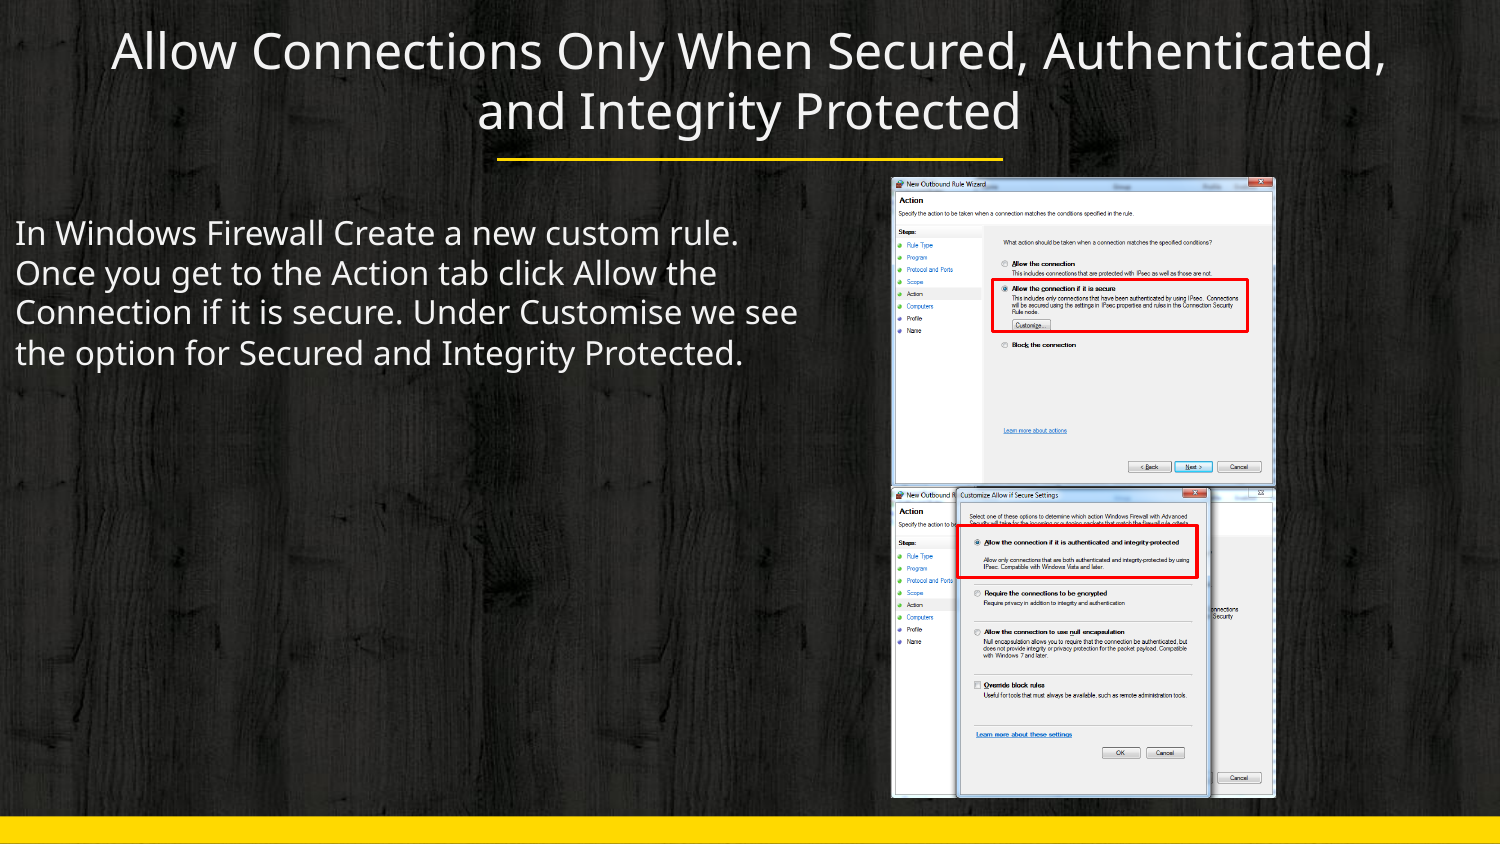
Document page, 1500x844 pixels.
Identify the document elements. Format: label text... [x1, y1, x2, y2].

picture [0, 0, 1500, 816]
title Allow Connections Only When Secured, Authenticated, and Integrity Protected [75, 0, 1425, 160]
list In Windows Firewall Create a new custom rule. Once you get to the Action tab click Allow the Connection if it is secure. Under Customise we see the option for Secured and Integrity Protected. [0, 196, 826, 792]
